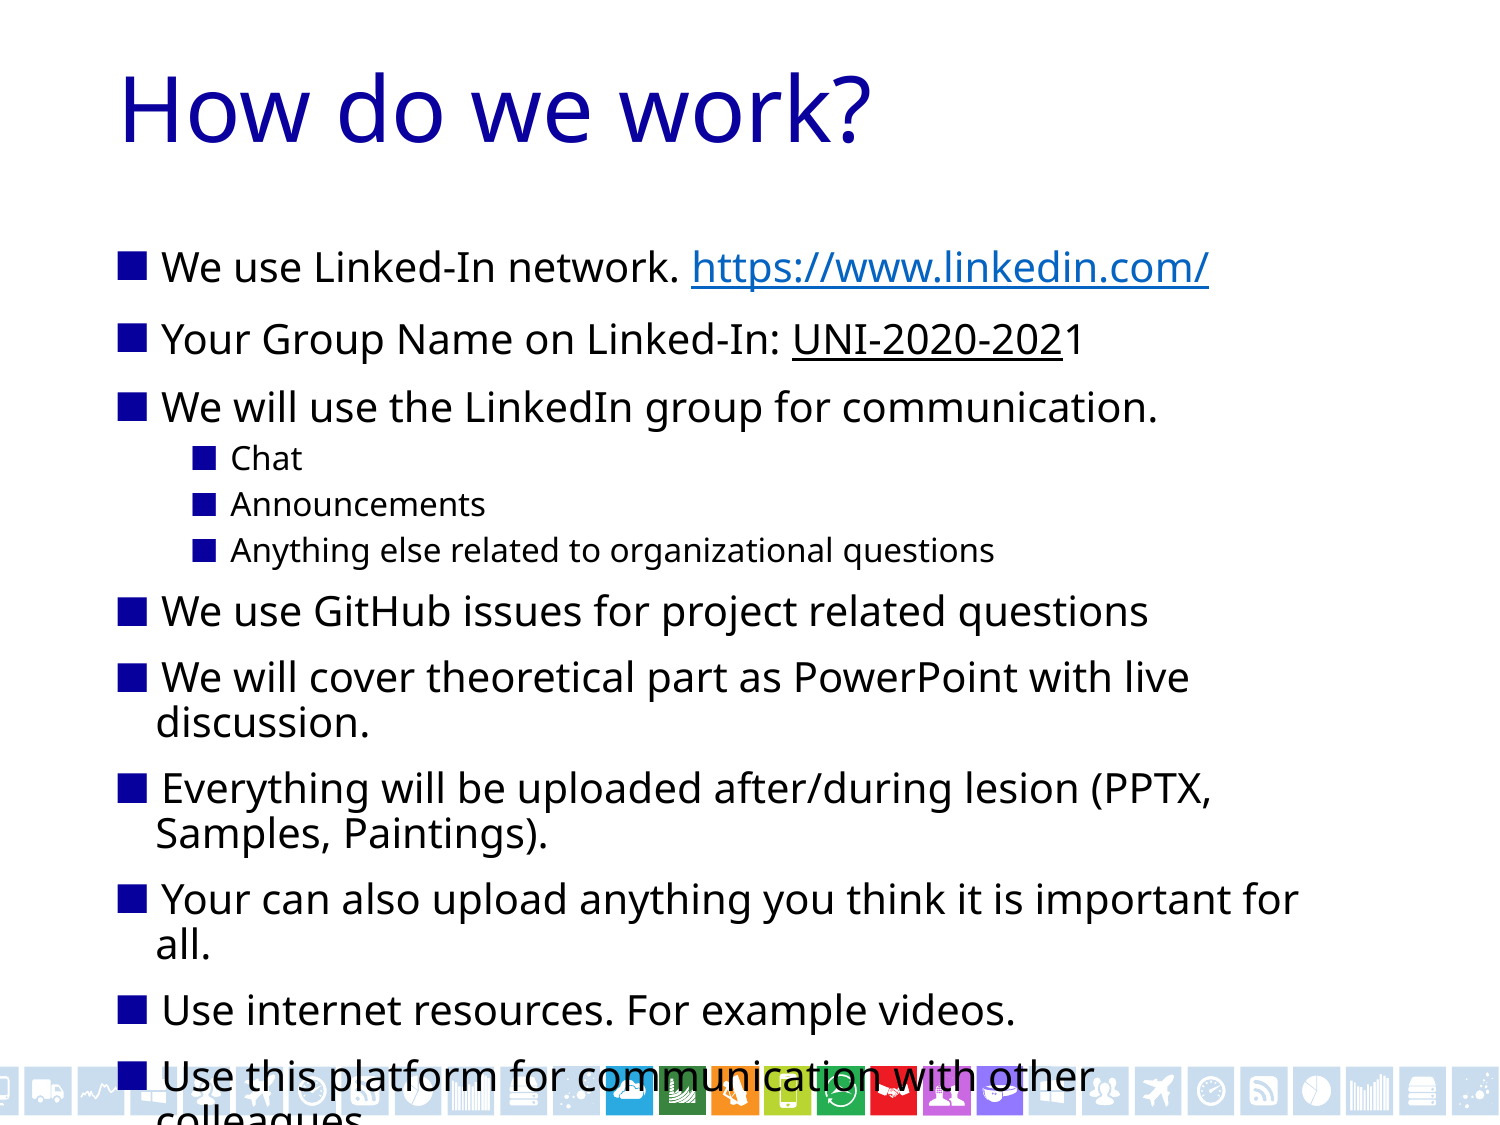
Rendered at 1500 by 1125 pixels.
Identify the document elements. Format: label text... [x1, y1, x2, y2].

picture [117, 322, 162, 352]
picture [192, 492, 228, 516]
list We use Linked-In network. https://www.linkedin.com/ Your Group Name on Linked-In: UNI-2020-2021 We will use the LinkedIn group for communication. Chat Announcements Anything else related to organizational questions We use GitHub issues for project related questions We will cover theoretical part as PowerPoint with live discussion. Everything will be uploaded after/during lesion (PPTX, Samples, Paintings). Your can also upload anything you think it is important for all. Use internet resources. For example videos. Use this platform for communication with other colleagues. [103, 234, 1332, 913]
picture [117, 250, 162, 280]
picture [192, 445, 228, 470]
title How do we work? [103, 56, 1397, 164]
picture [117, 772, 162, 803]
picture [117, 1060, 162, 1090]
picture [117, 596, 162, 626]
picture [117, 994, 162, 1024]
picture [117, 391, 162, 421]
picture [117, 883, 162, 913]
picture [192, 538, 228, 562]
picture [117, 662, 162, 692]
